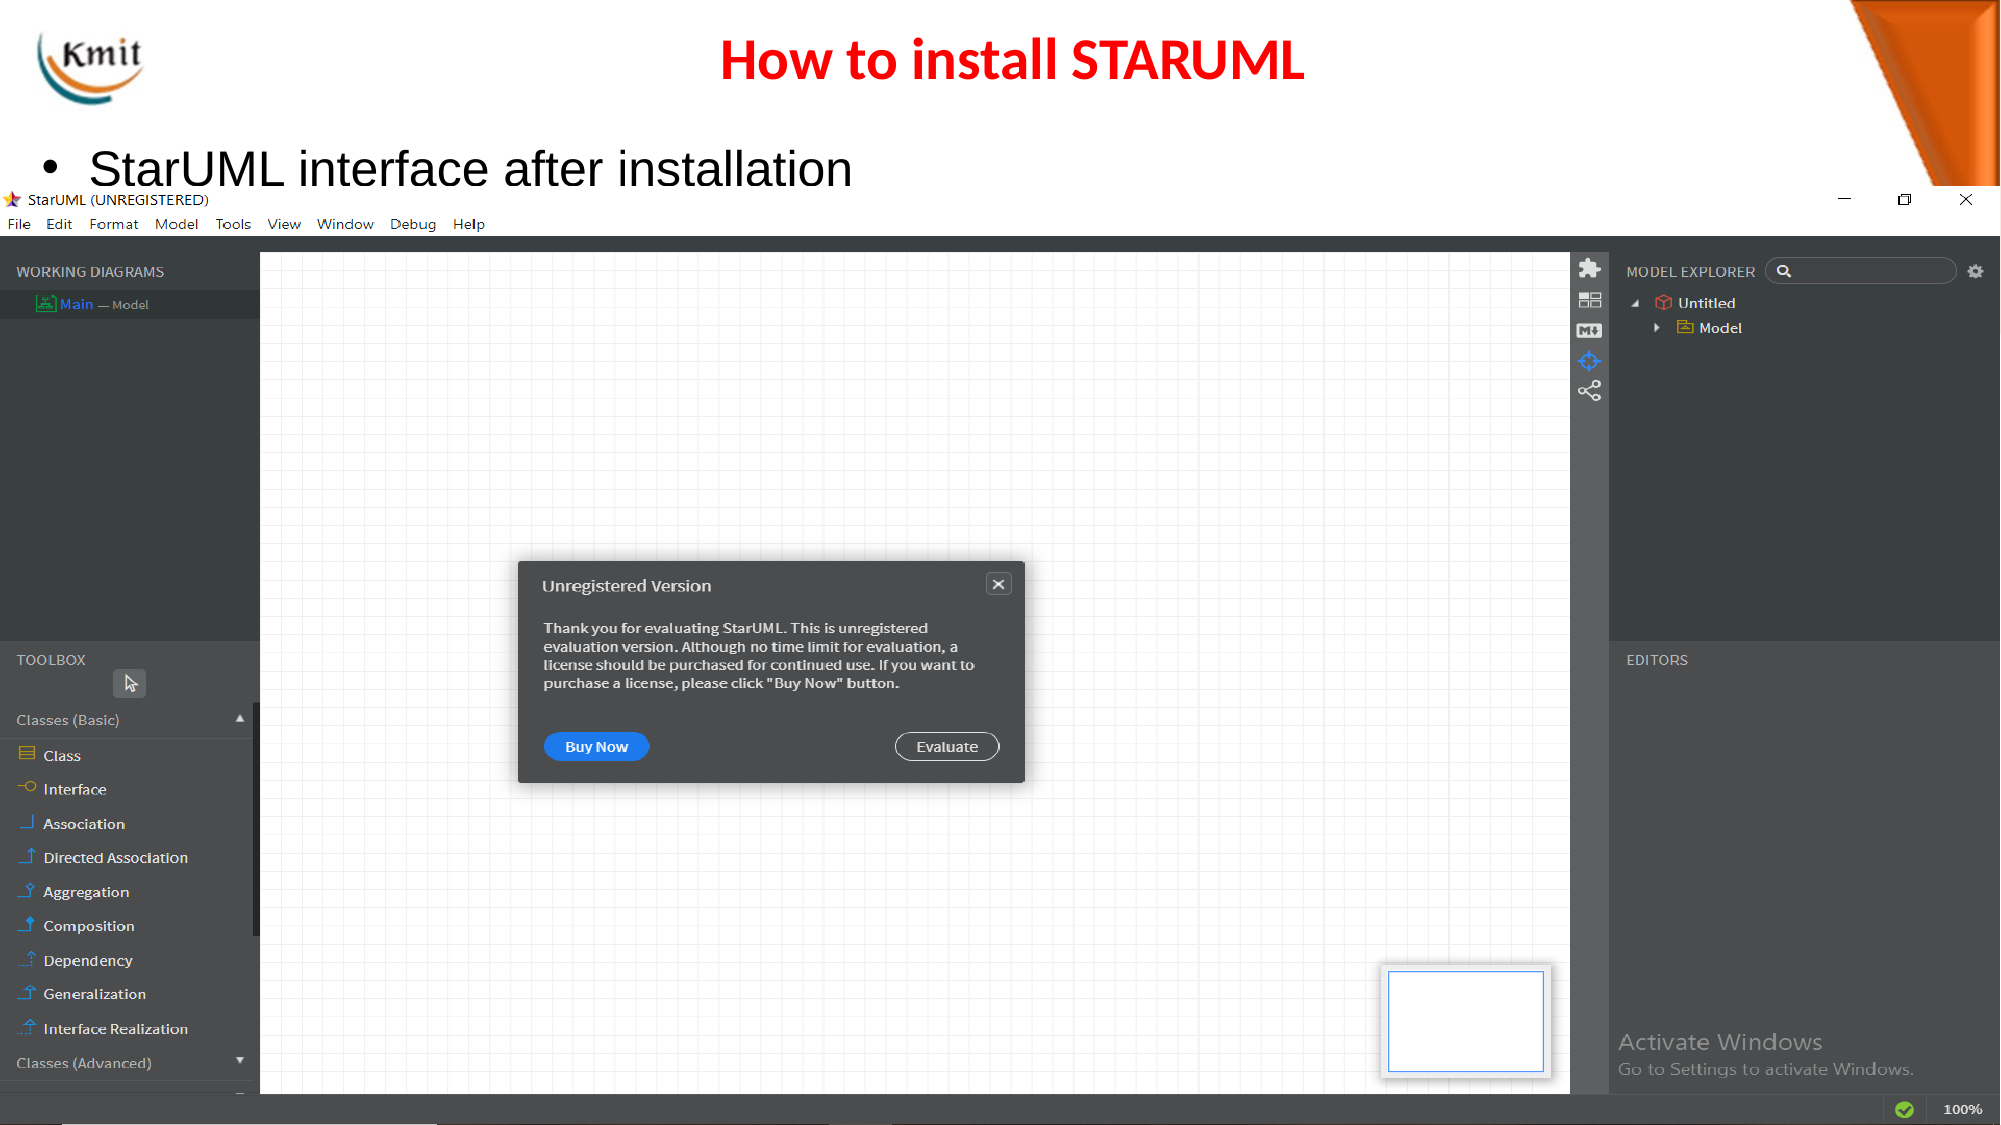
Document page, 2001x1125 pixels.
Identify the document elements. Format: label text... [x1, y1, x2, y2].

text_box StarUML interface after installation [26, 68, 1868, 182]
picture [0, 0, 2001, 1125]
title How to install STARUML [113, 12, 1914, 98]
